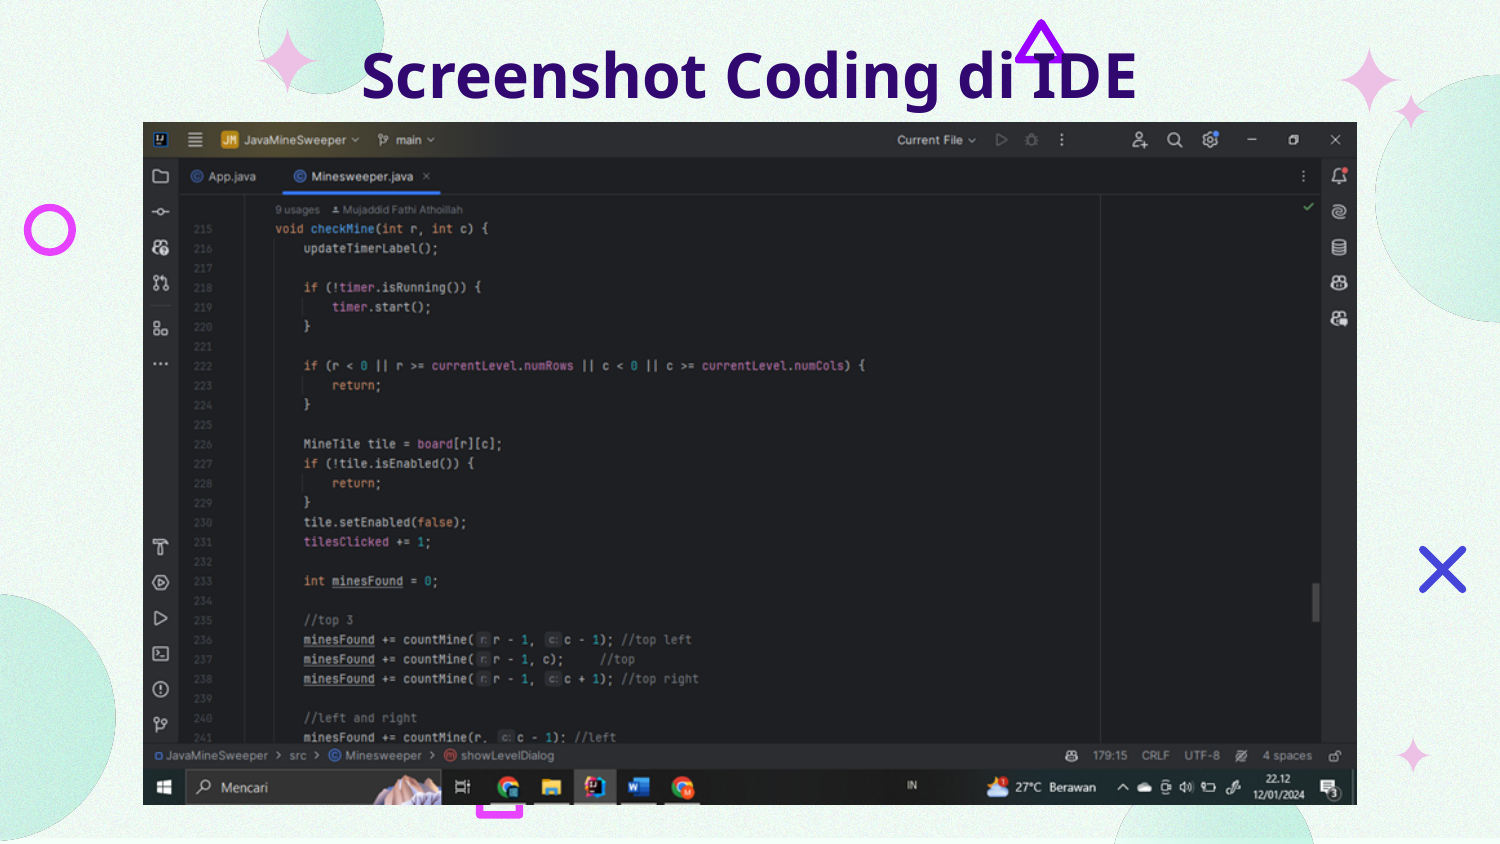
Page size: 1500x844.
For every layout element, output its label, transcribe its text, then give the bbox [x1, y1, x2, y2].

picture [0, 0, 1500, 844]
subtitle Screenshot Coding di IDE [121, 20, 1379, 112]
